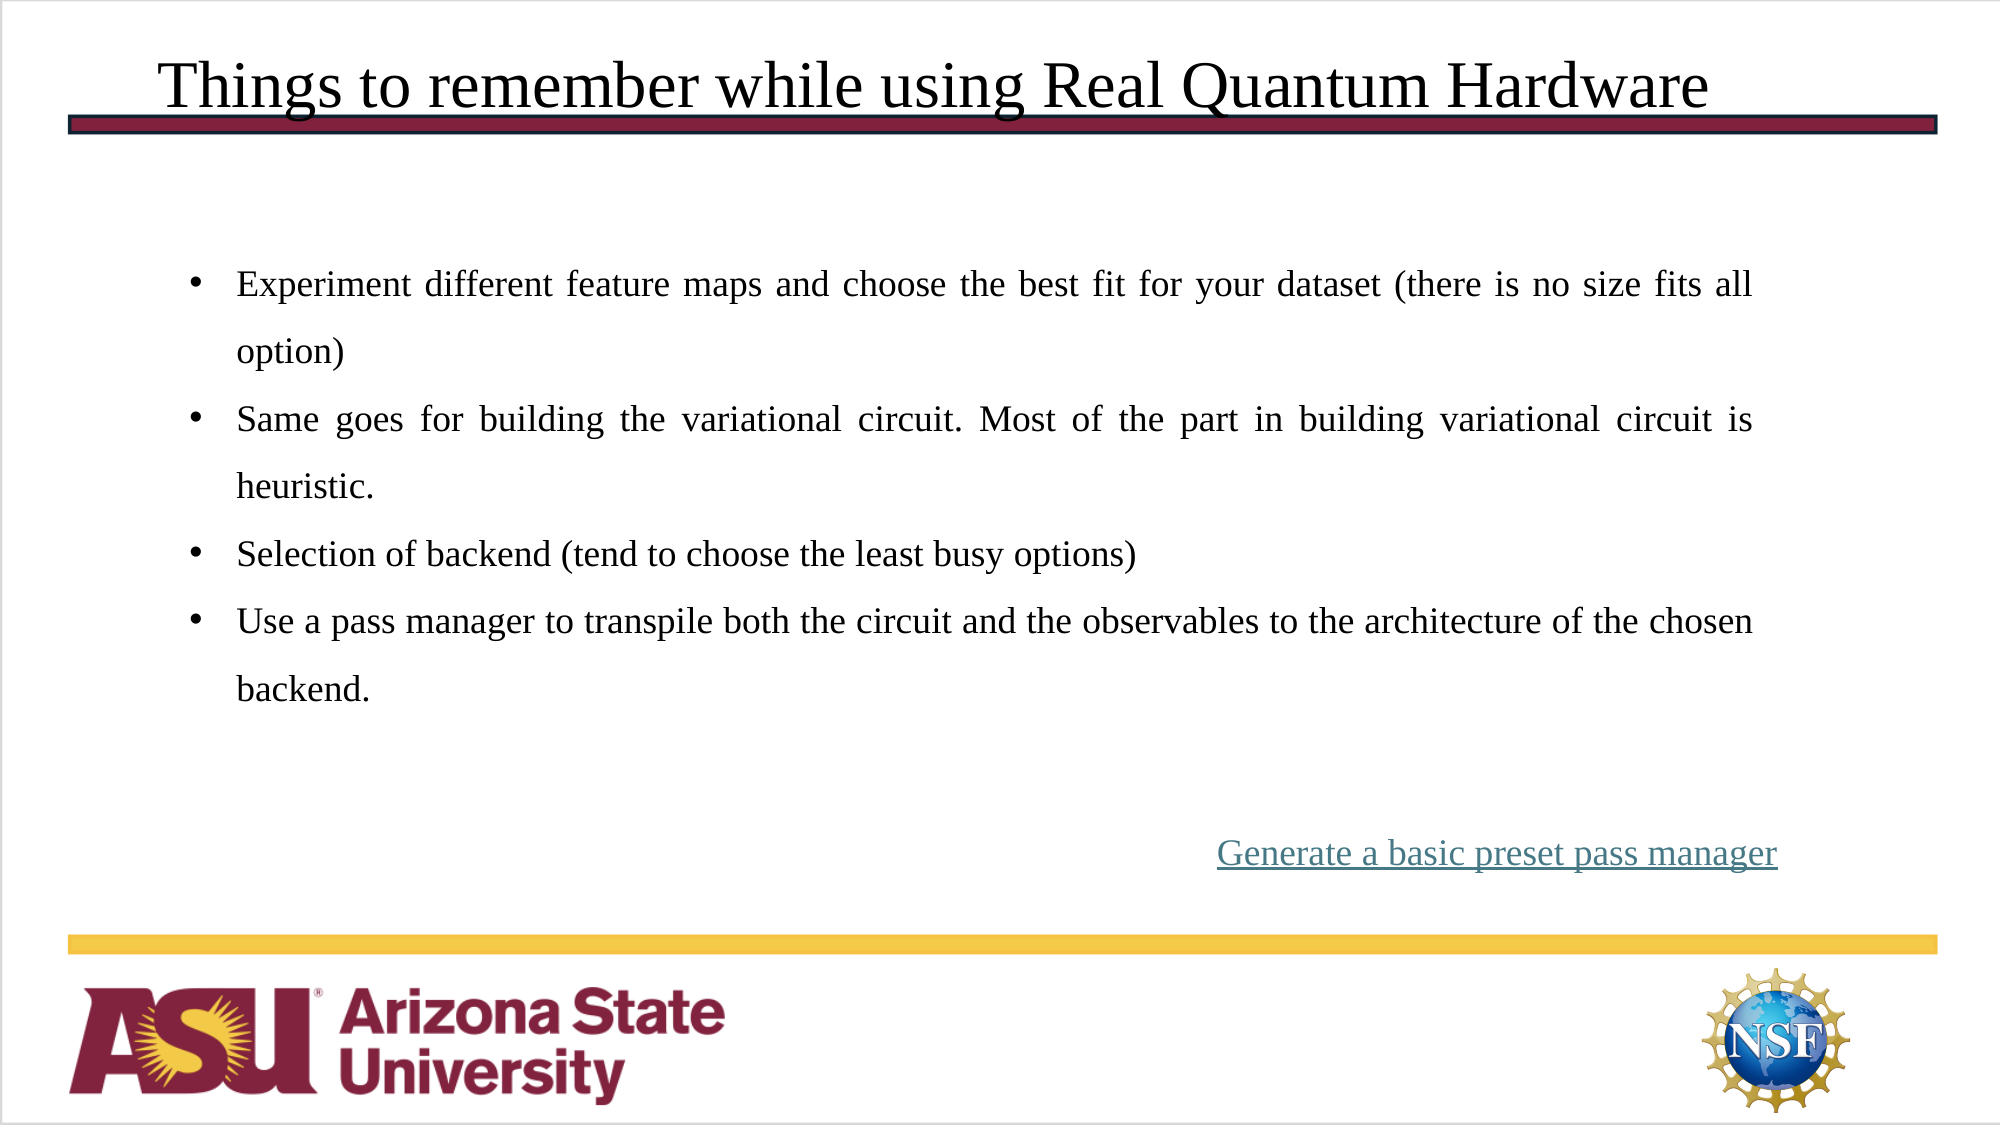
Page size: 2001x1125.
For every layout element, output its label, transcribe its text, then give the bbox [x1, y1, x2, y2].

text_box Experiment different feature maps and choose the best fit for your dataset (there is no size fits all option) Same goes for building the variational circuit. Most of the part in building variational circuit is heuristic. Selection of backend (tend to choose the least busy options) Use a pass manager to transpile both the circuit and the observables to the architecture of the chosen backend. [174, 229, 1771, 784]
text_box Things to remember while using Real Quantum Hardware [142, 33, 1728, 128]
text_box Generate a basic preset pass manager [1202, 820, 1793, 881]
picture [0, 0, 2001, 1125]
